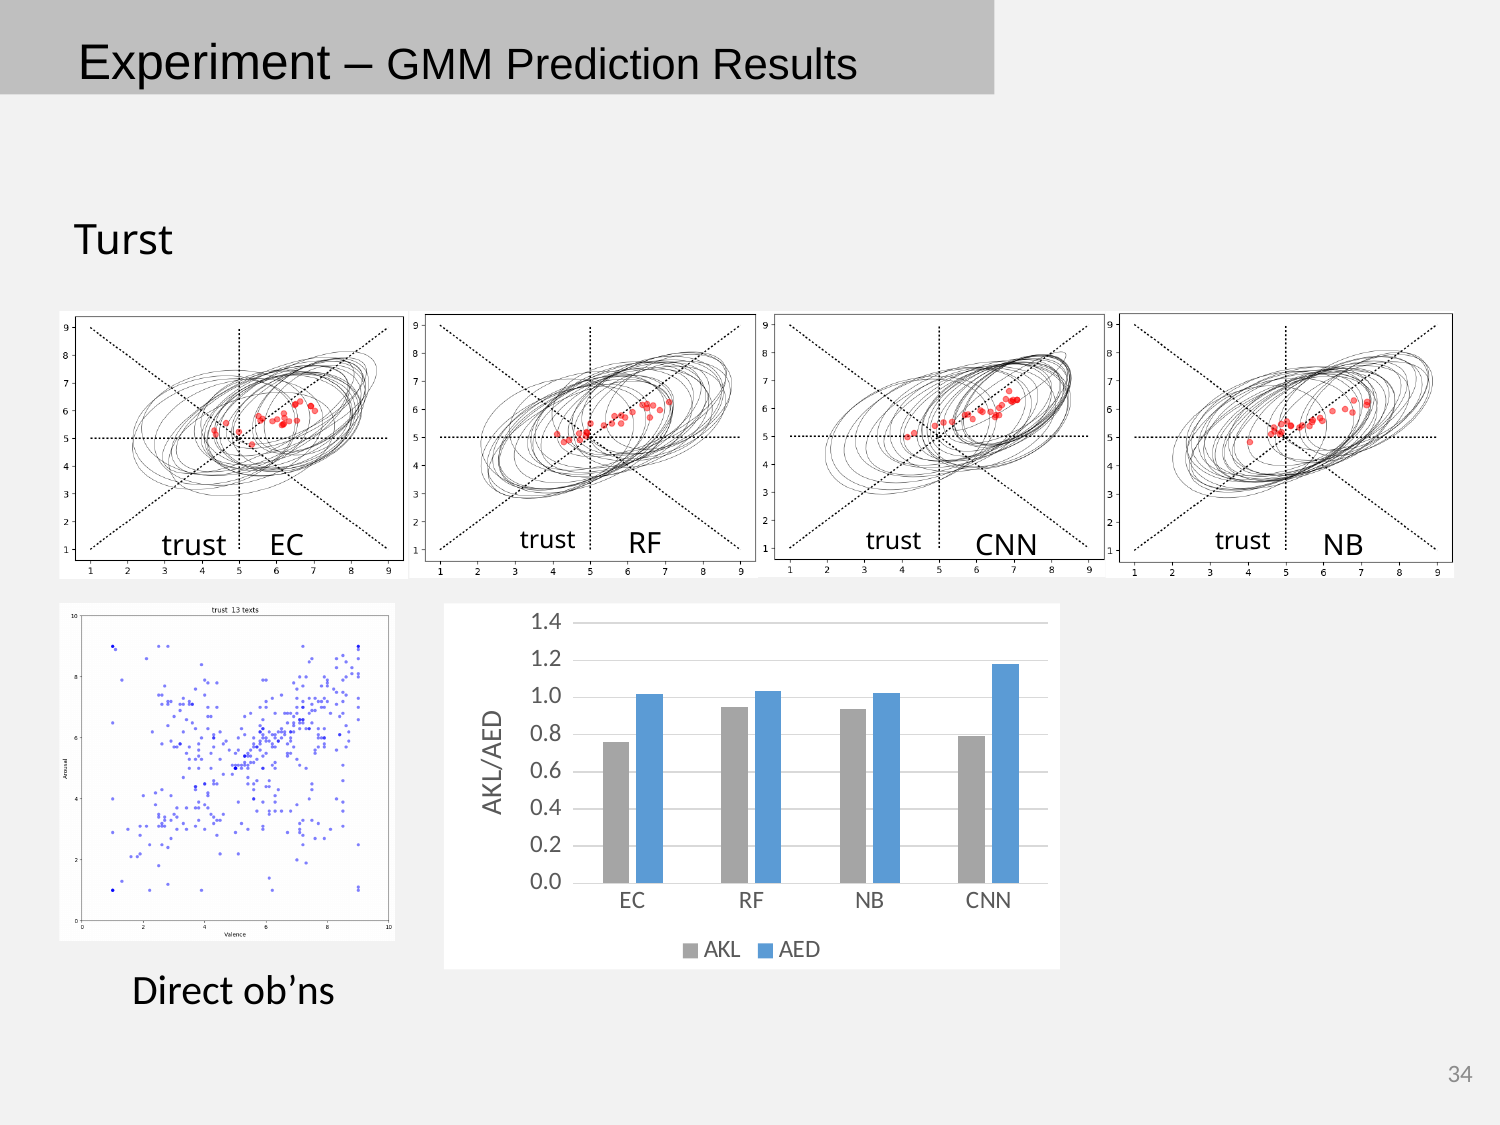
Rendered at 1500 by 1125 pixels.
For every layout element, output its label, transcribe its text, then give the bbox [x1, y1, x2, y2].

picture [409, 311, 1455, 578]
picture [59, 603, 395, 941]
text_box Turst [59, 190, 189, 271]
slide_number 34 [1150, 1042, 1489, 1103]
chart [443, 603, 1061, 970]
text_box [0, 0, 995, 96]
text_box Direct ob’ns [117, 941, 351, 1021]
text_box Experiment – GMM Prediction Results [63, 3, 874, 97]
picture [59, 311, 408, 579]
